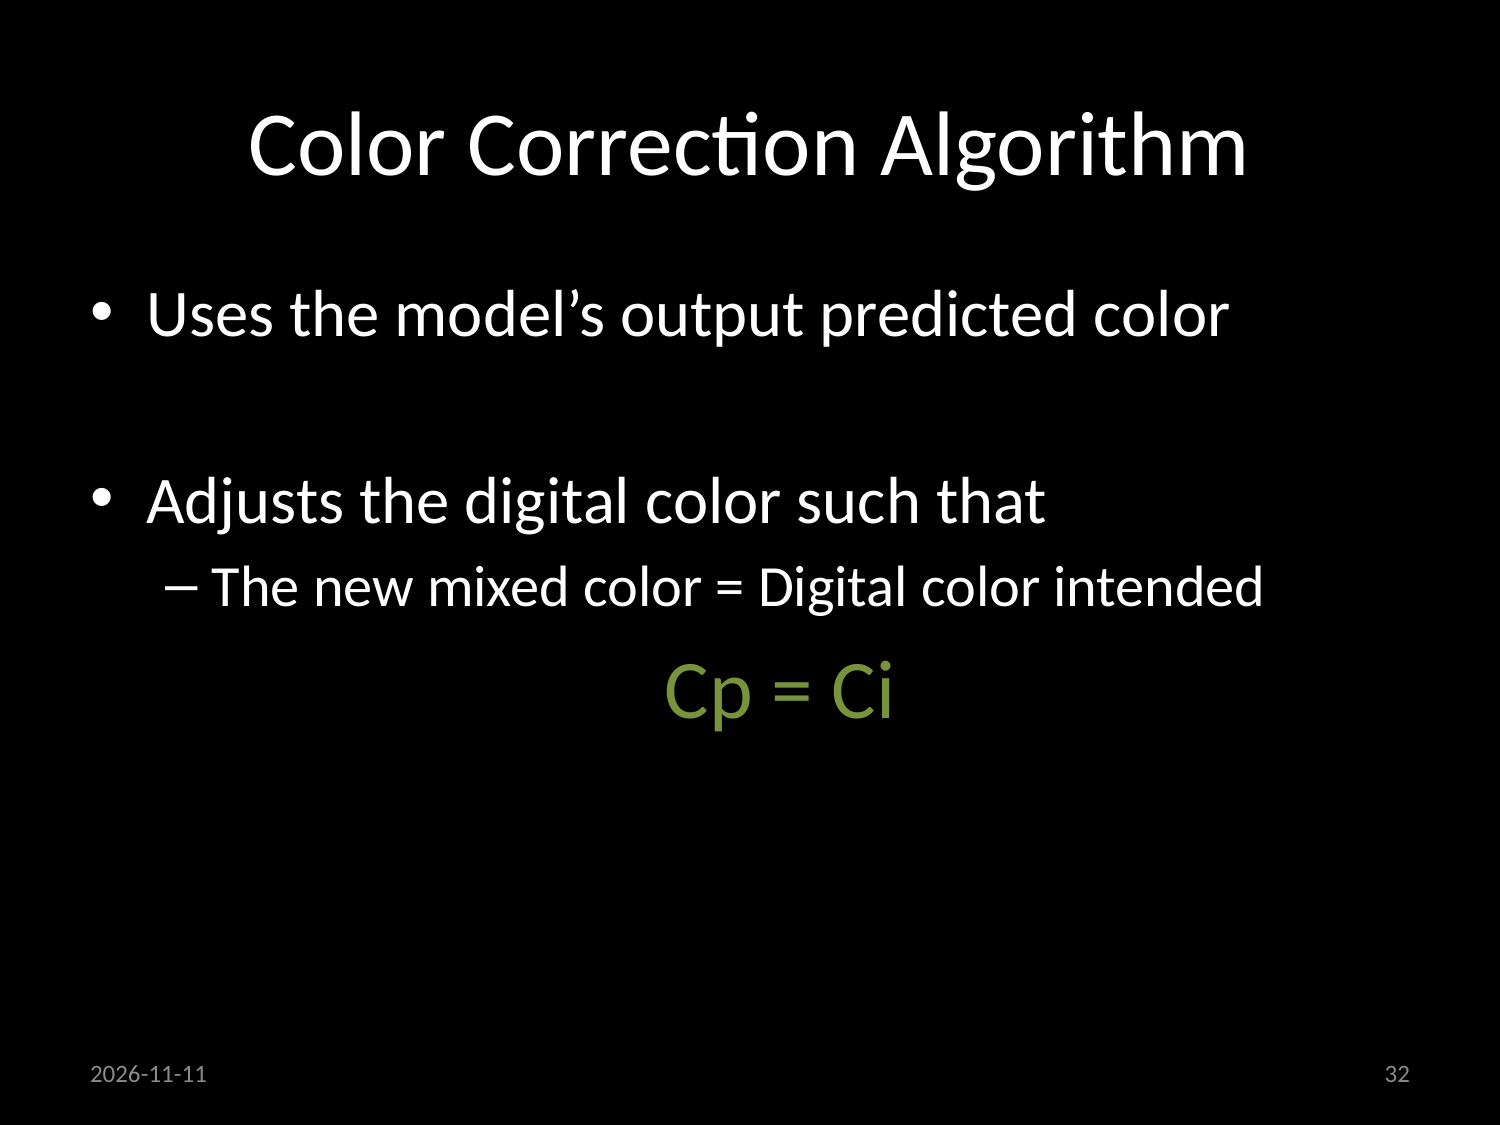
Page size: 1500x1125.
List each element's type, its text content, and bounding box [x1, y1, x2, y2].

list Uses the model’s output predicted color Adjusts the digital color such that The new mixed color = Digital color intended Cp = Ci [75, 262, 1425, 1005]
title Color Correction Algorithm [75, 45, 1425, 233]
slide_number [75, 1042, 425, 1103]
slide_number 32 [1074, 1042, 1425, 1103]
